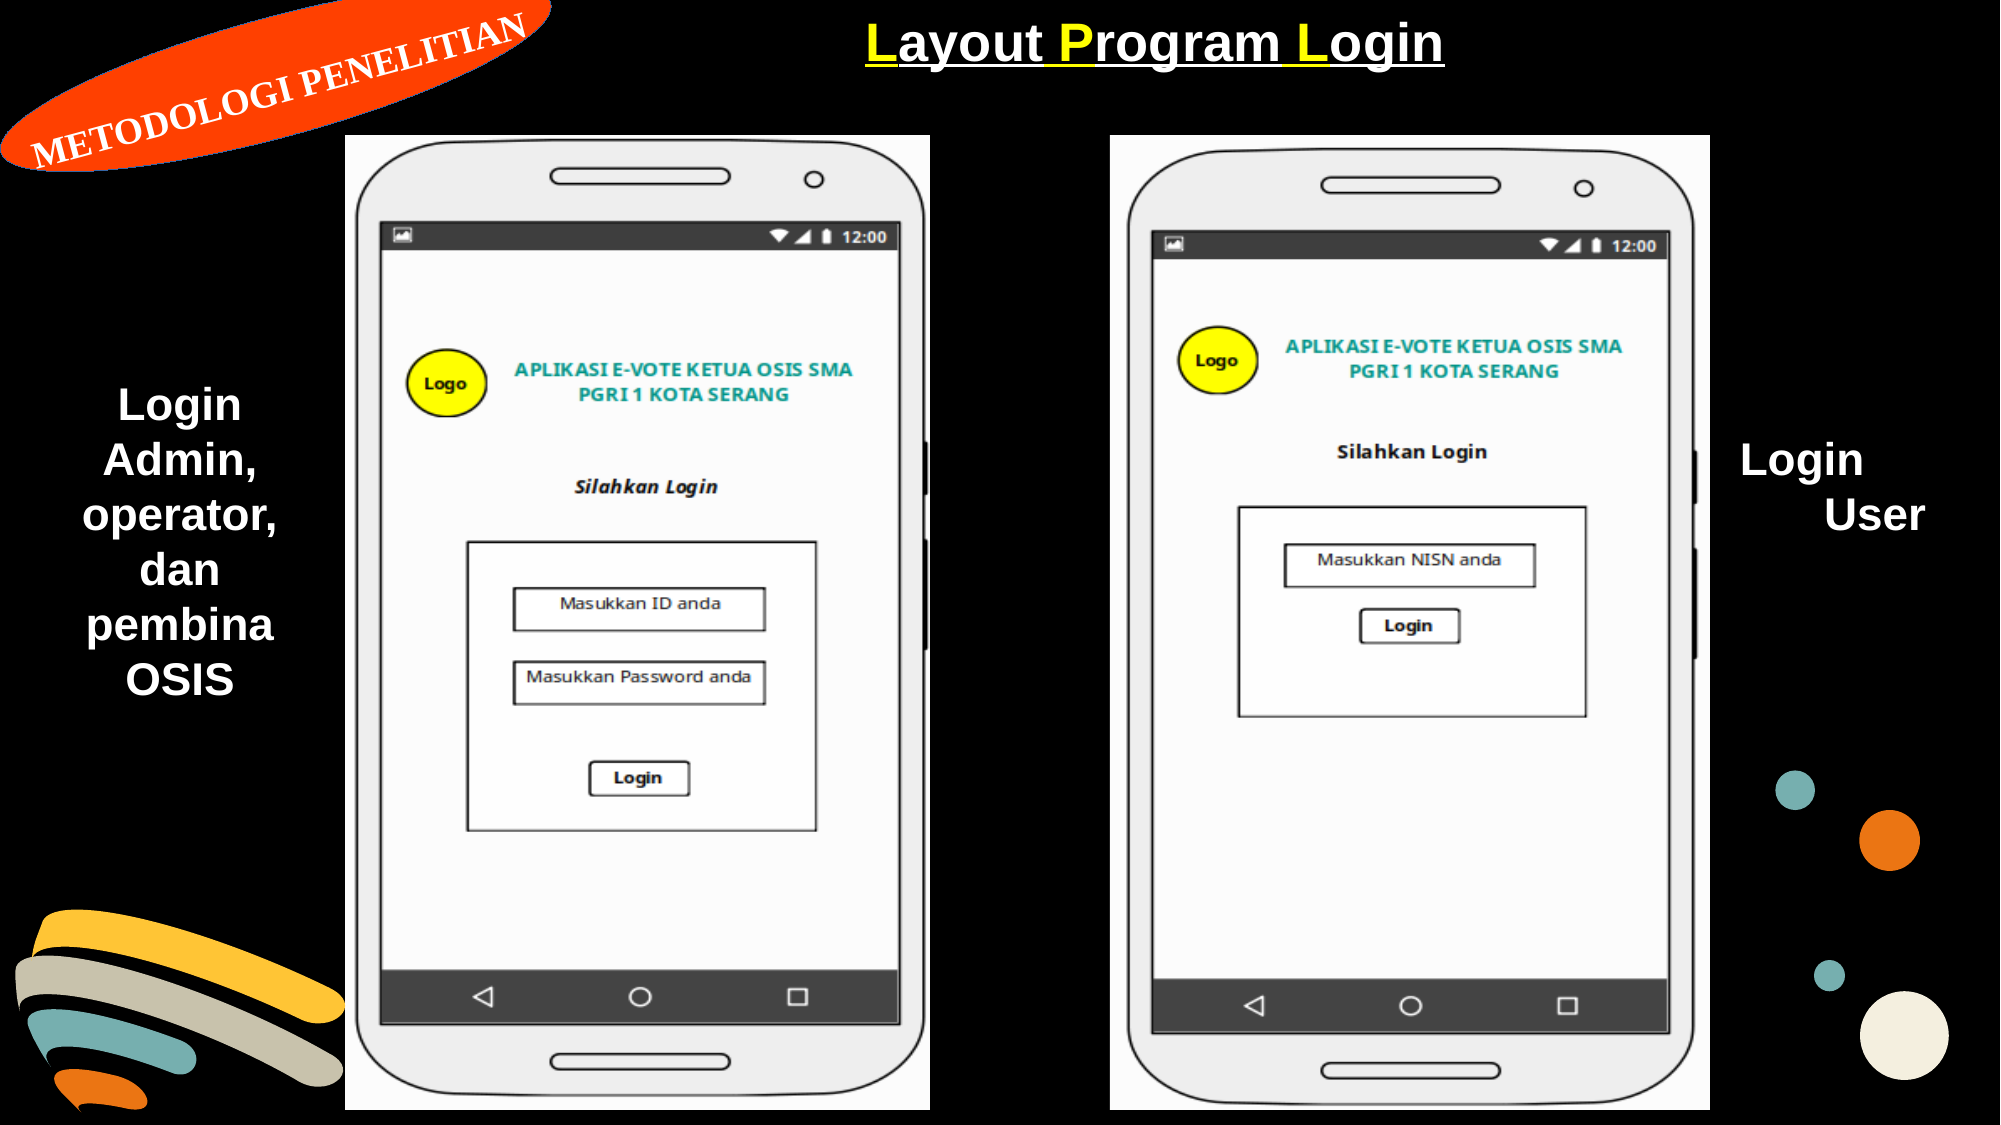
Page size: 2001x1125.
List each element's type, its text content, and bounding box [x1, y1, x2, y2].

text_box [1775, 770, 1816, 811]
text_box [27, 1009, 197, 1075]
text_box Layout Program Login [794, 0, 1515, 90]
text_box [54, 1069, 148, 1113]
picture [344, 134, 931, 1111]
text_box [15, 955, 339, 1087]
text_box Login User [1724, 422, 2000, 540]
text_box [1860, 991, 1949, 1081]
text_box Login Admin, operator, dan pembina OSIS [29, 367, 330, 690]
text_box [31, 909, 339, 1024]
text_box [1859, 810, 1921, 871]
text_box [1813, 960, 1846, 992]
picture [1109, 134, 1711, 1111]
text_box METODOLOGI PENELITIAN [0, 0, 552, 172]
